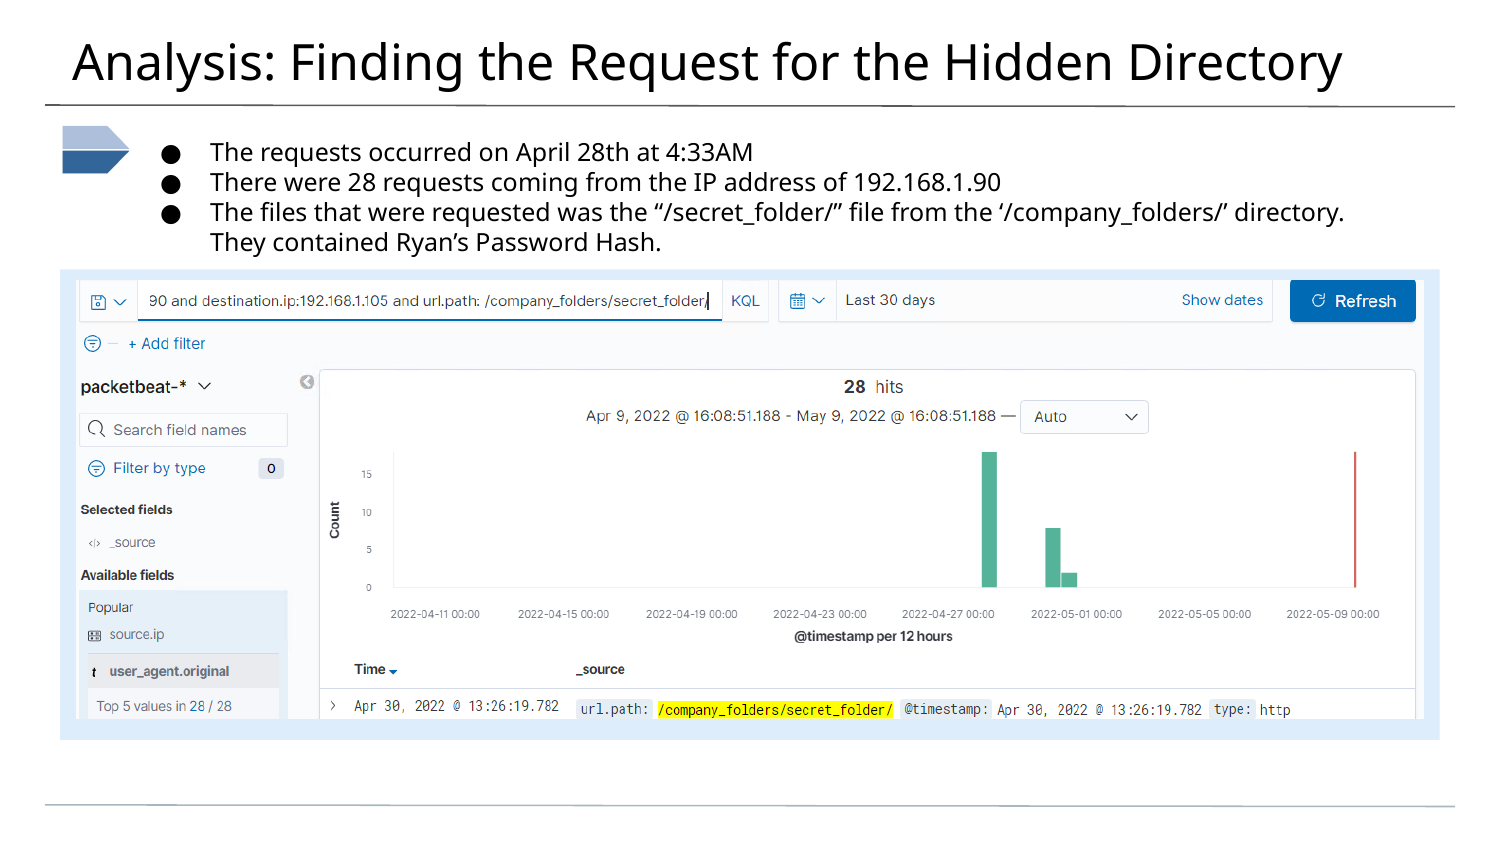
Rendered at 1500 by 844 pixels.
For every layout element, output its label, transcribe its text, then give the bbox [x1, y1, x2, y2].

picture [59, 121, 131, 177]
picture [76, 280, 1424, 719]
subtitle The requests occurred on April 28th at 4:33AM There were 28 requests coming from the IP address of 192.168.1.90 The files that were requested was the “/secret_folder/” file from the ‘/company_folders/’ directory. They contained Ryan’s Password Hash. [60, 121, 1424, 281]
text_box [Insert Here] Include a screenshot of Kibana logs depicting the request for the hidden directory. [60, 269, 1440, 740]
title Analysis: Finding the Request for the Hidden Directory [0, 0, 1500, 88]
